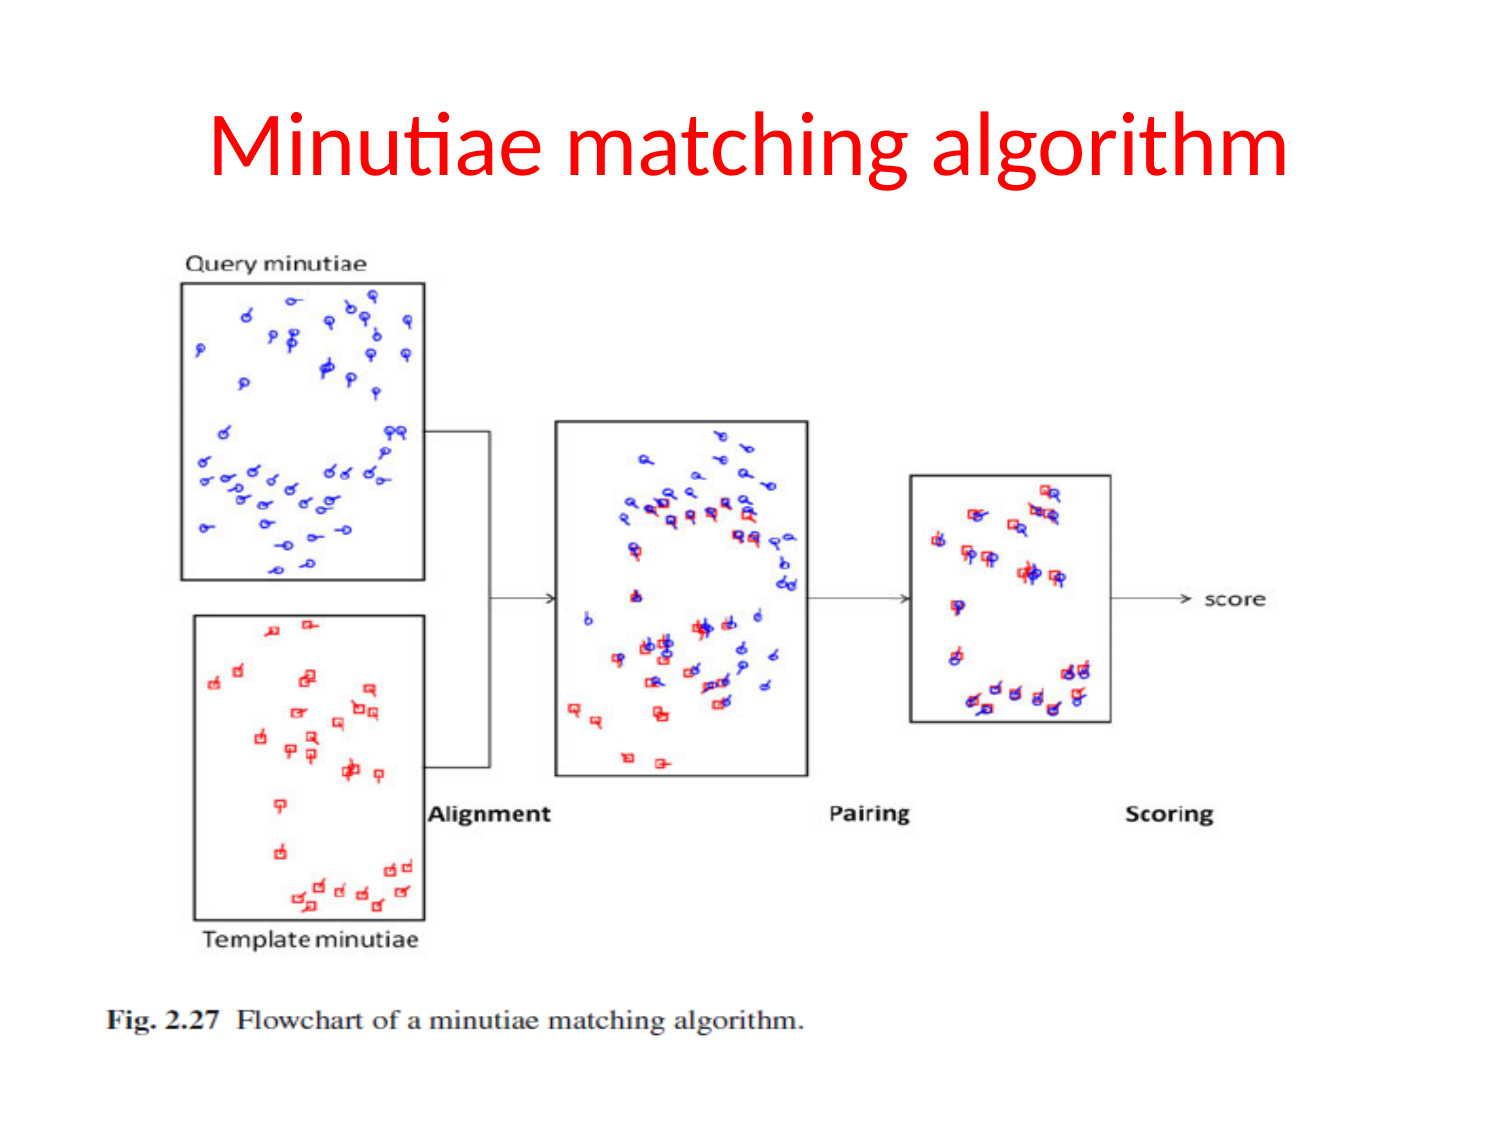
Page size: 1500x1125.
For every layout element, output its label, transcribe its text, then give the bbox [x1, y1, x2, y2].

title Minutiae matching algorithm [75, 45, 1425, 231]
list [41, 232, 1426, 1059]
